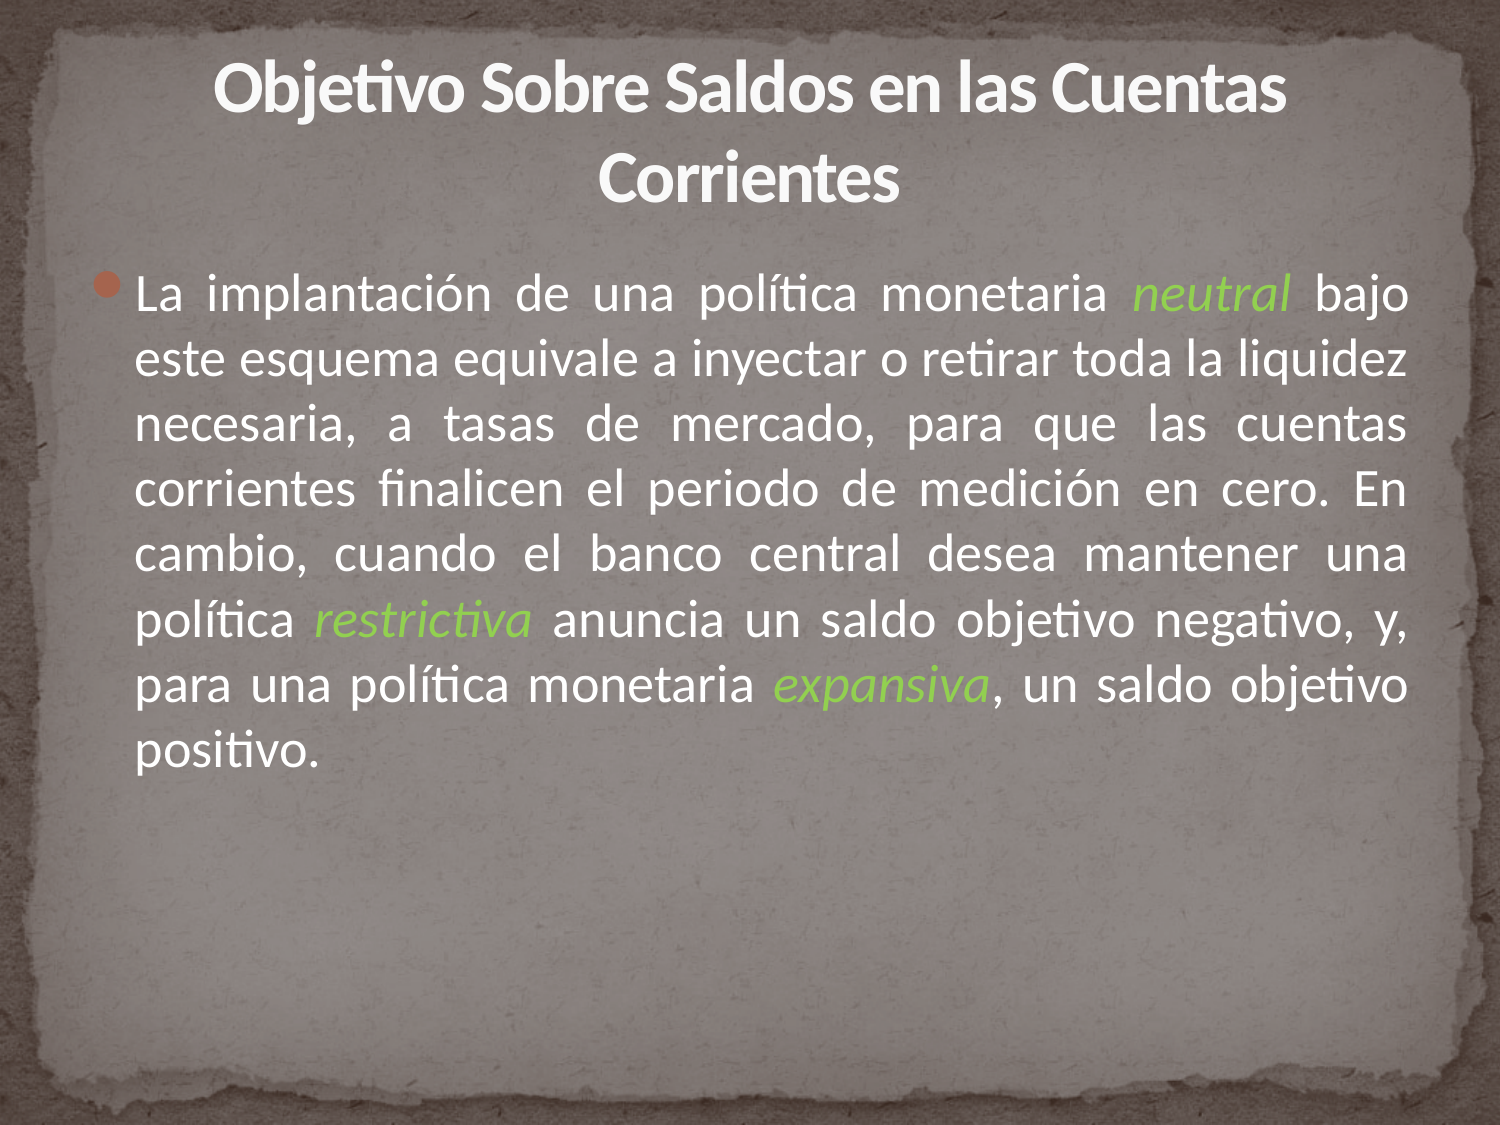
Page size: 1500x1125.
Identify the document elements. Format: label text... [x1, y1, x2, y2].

list La implantación de una política monetaria neutral bajo este esquema equivale a inyectar o retirar toda la liquidez necesaria, a tasas de mercado, para que las cuentas corrientes finalicen el periodo de medición en cero. En cambio, cuando el banco central desea mantener una política restrictiva anuncia un saldo objetivo negativo, y, para una política monetaria expansiva, un saldo objetivo positivo. [75, 249, 1425, 1000]
title Objetivo Sobre Saldos en las Cuentas Corrientes [74, 24, 1425, 225]
